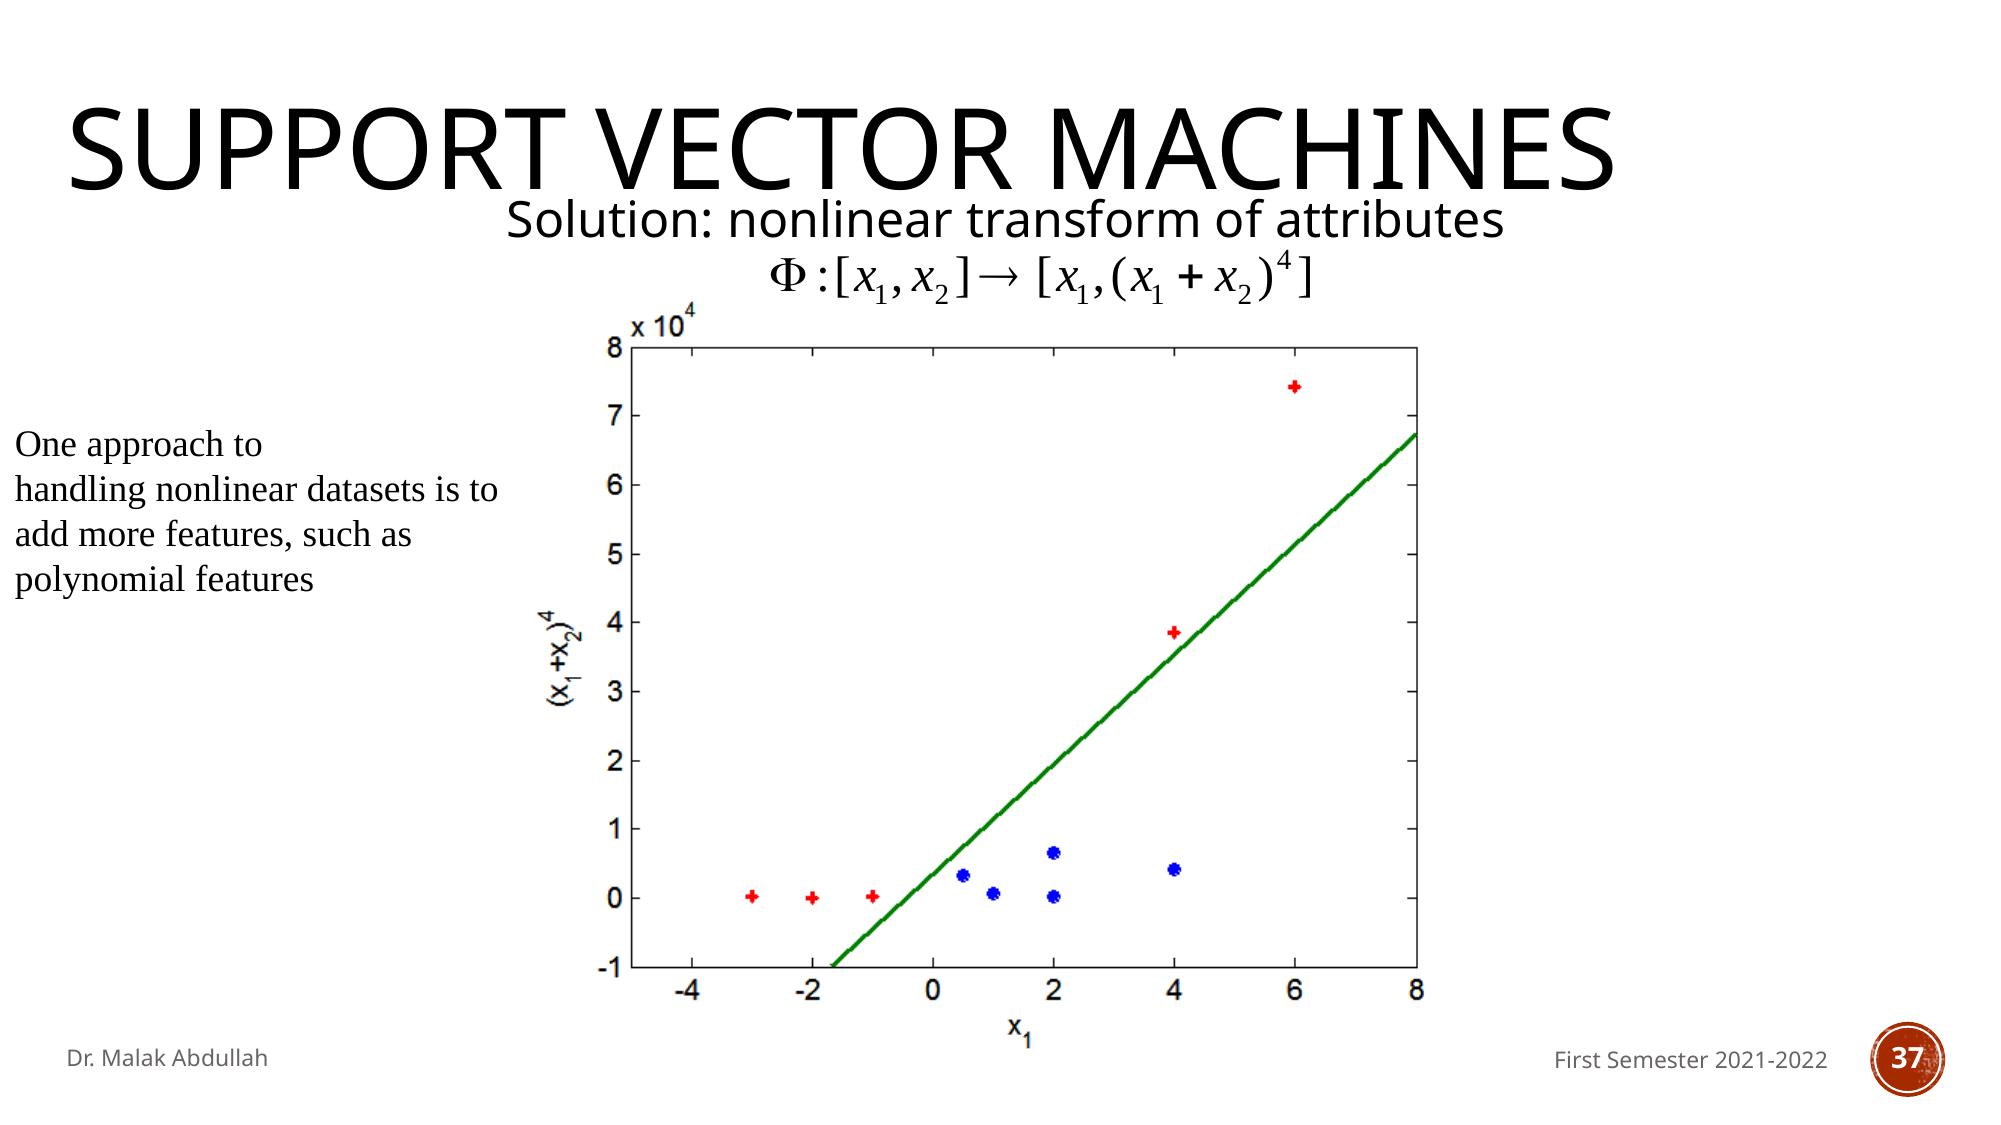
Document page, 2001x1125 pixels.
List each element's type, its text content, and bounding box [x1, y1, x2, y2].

title Support vector machines [51, 49, 1920, 258]
footer Dr. Malak Abdullah [51, 1028, 1217, 1089]
slide_number First Semester 2021-2022 [1306, 1028, 1844, 1089]
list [502, 293, 1512, 1048]
list Solution: nonlinear transform of attributes [323, 186, 1689, 275]
text_box One approach to handling nonlinear datasets is to add more features, such as polynomial features [0, 411, 499, 607]
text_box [763, 238, 1320, 311]
slide_number 37 [1855, 1028, 1961, 1089]
